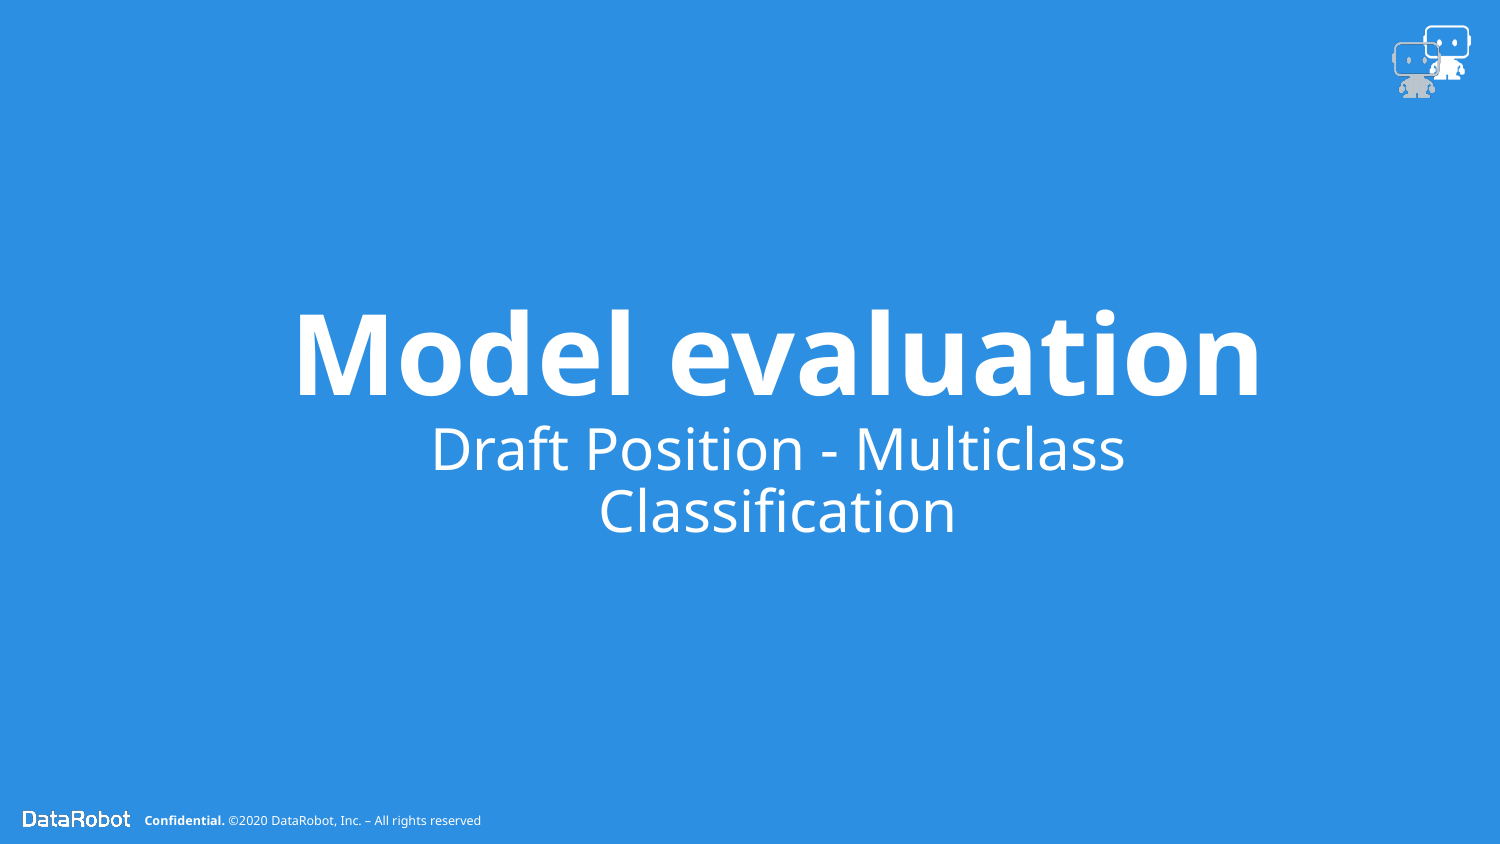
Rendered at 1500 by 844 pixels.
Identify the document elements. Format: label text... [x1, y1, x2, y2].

picture [21, 810, 130, 827]
title Model evaluation Draft Position - Multiclass Classification [245, 343, 1312, 501]
picture [1392, 23, 1476, 98]
